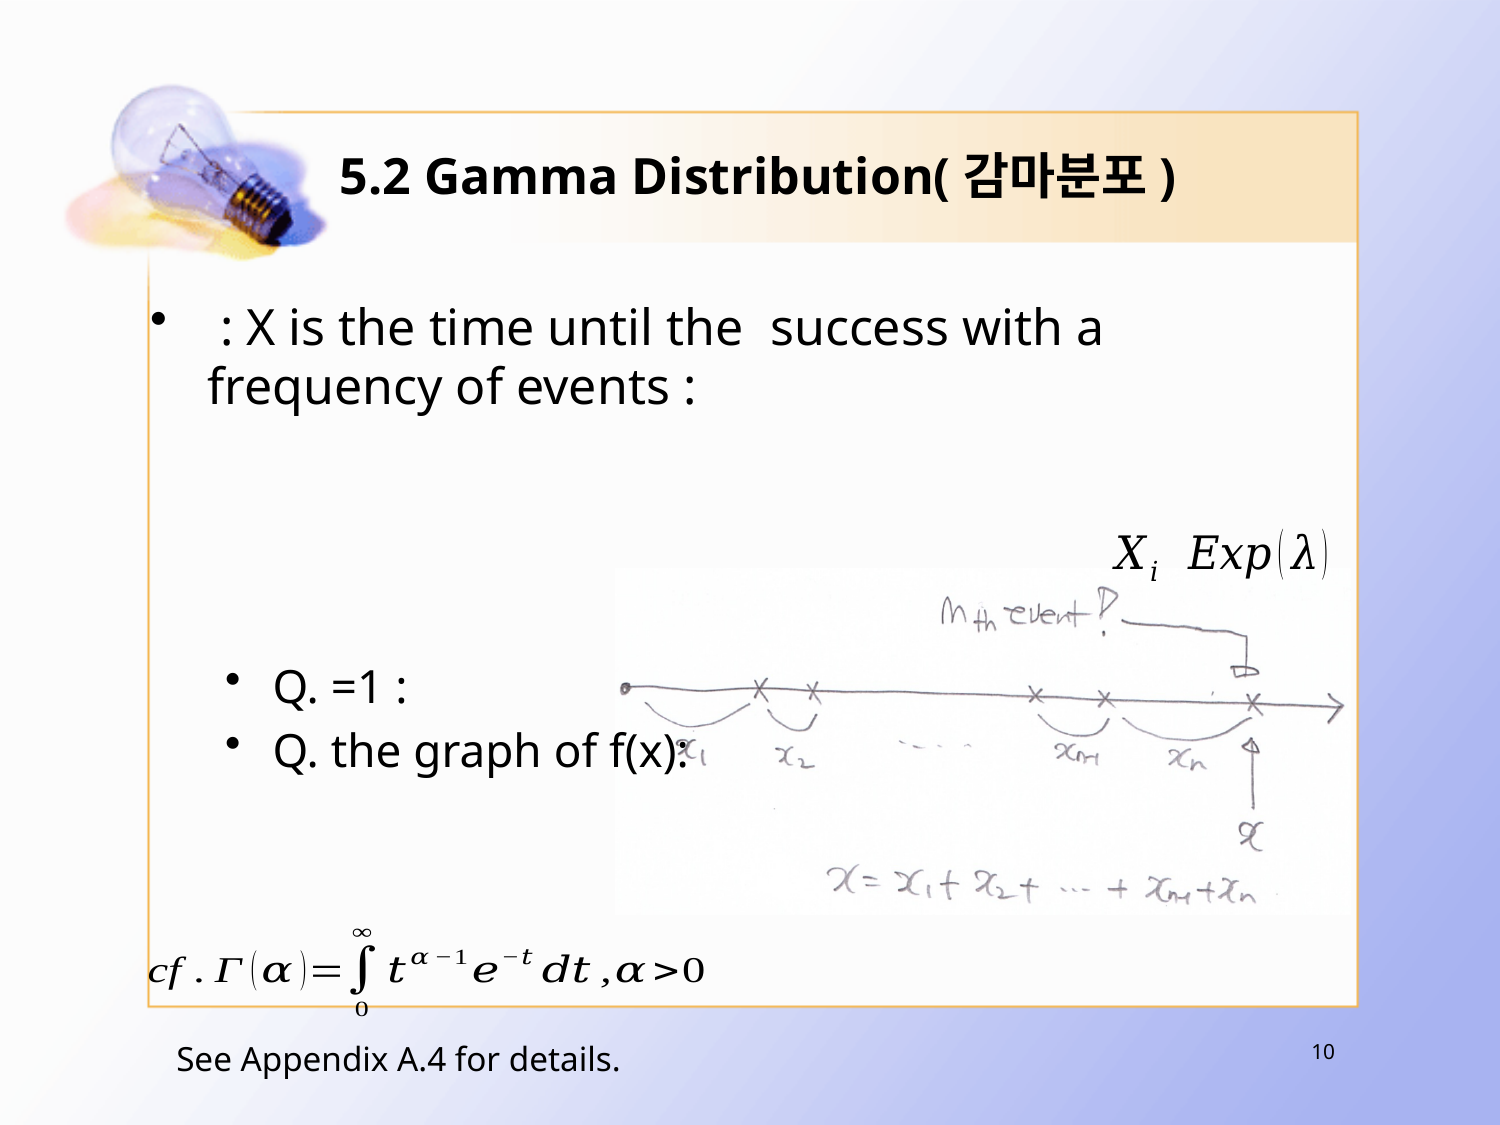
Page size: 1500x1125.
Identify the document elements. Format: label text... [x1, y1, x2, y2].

slide_number 10 [1237, 1025, 1350, 1075]
text_box See Appendix A.4 for details. [161, 1030, 637, 1086]
title 5.2 Gamma Distribution(감마분포) [324, 134, 1459, 222]
picture [0, 0, 1500, 1125]
